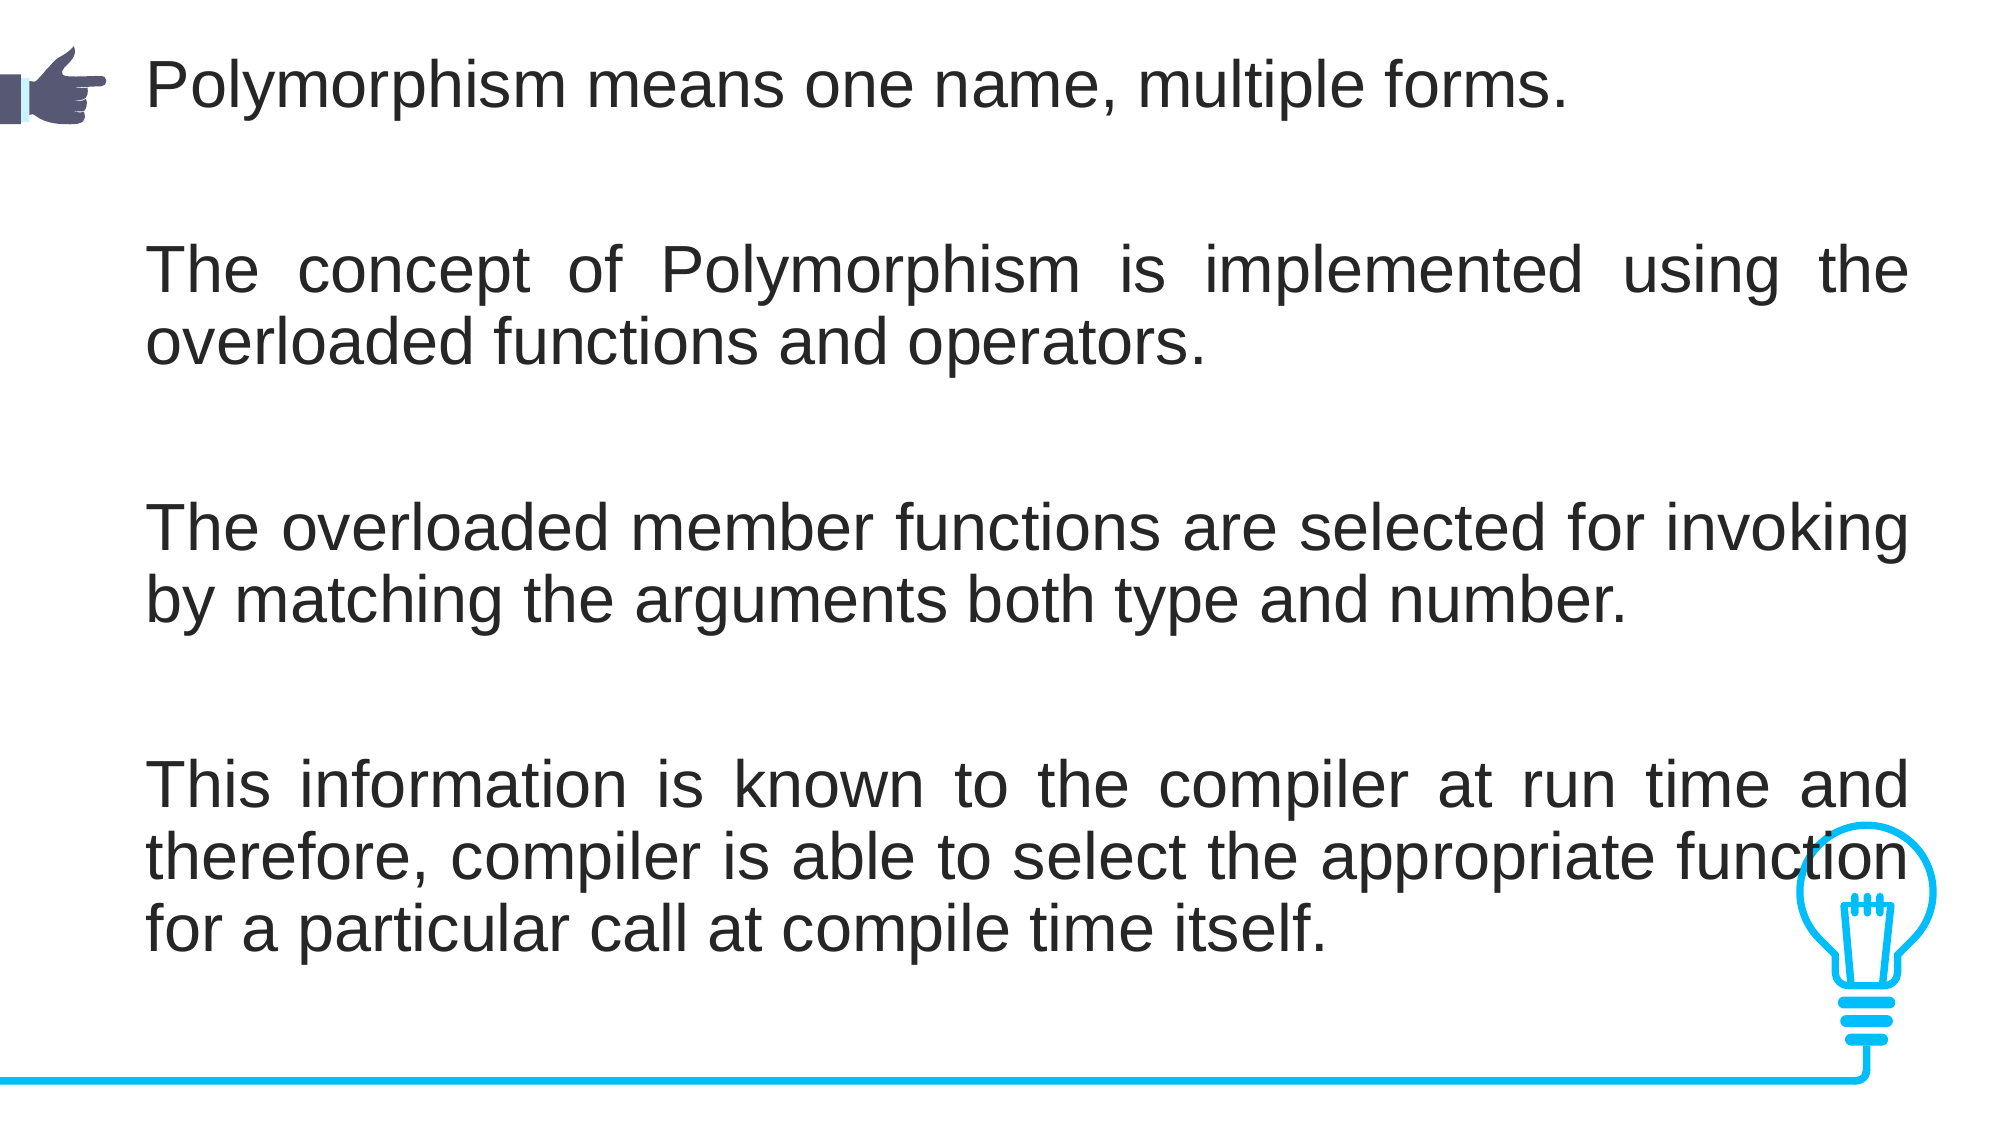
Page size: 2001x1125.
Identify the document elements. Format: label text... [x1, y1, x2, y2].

list Polymorphism means one name, multiple forms. The concept of Polymorphism is implemented using the overloaded functions and operators. The overloaded member functions are selected for invoking by matching the arguments both type and number. This information is known to the compiler at run time and therefore, compiler is able to select the appropriate function for a particular call at compile time itself. [130, 46, 1927, 970]
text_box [0, 46, 107, 125]
